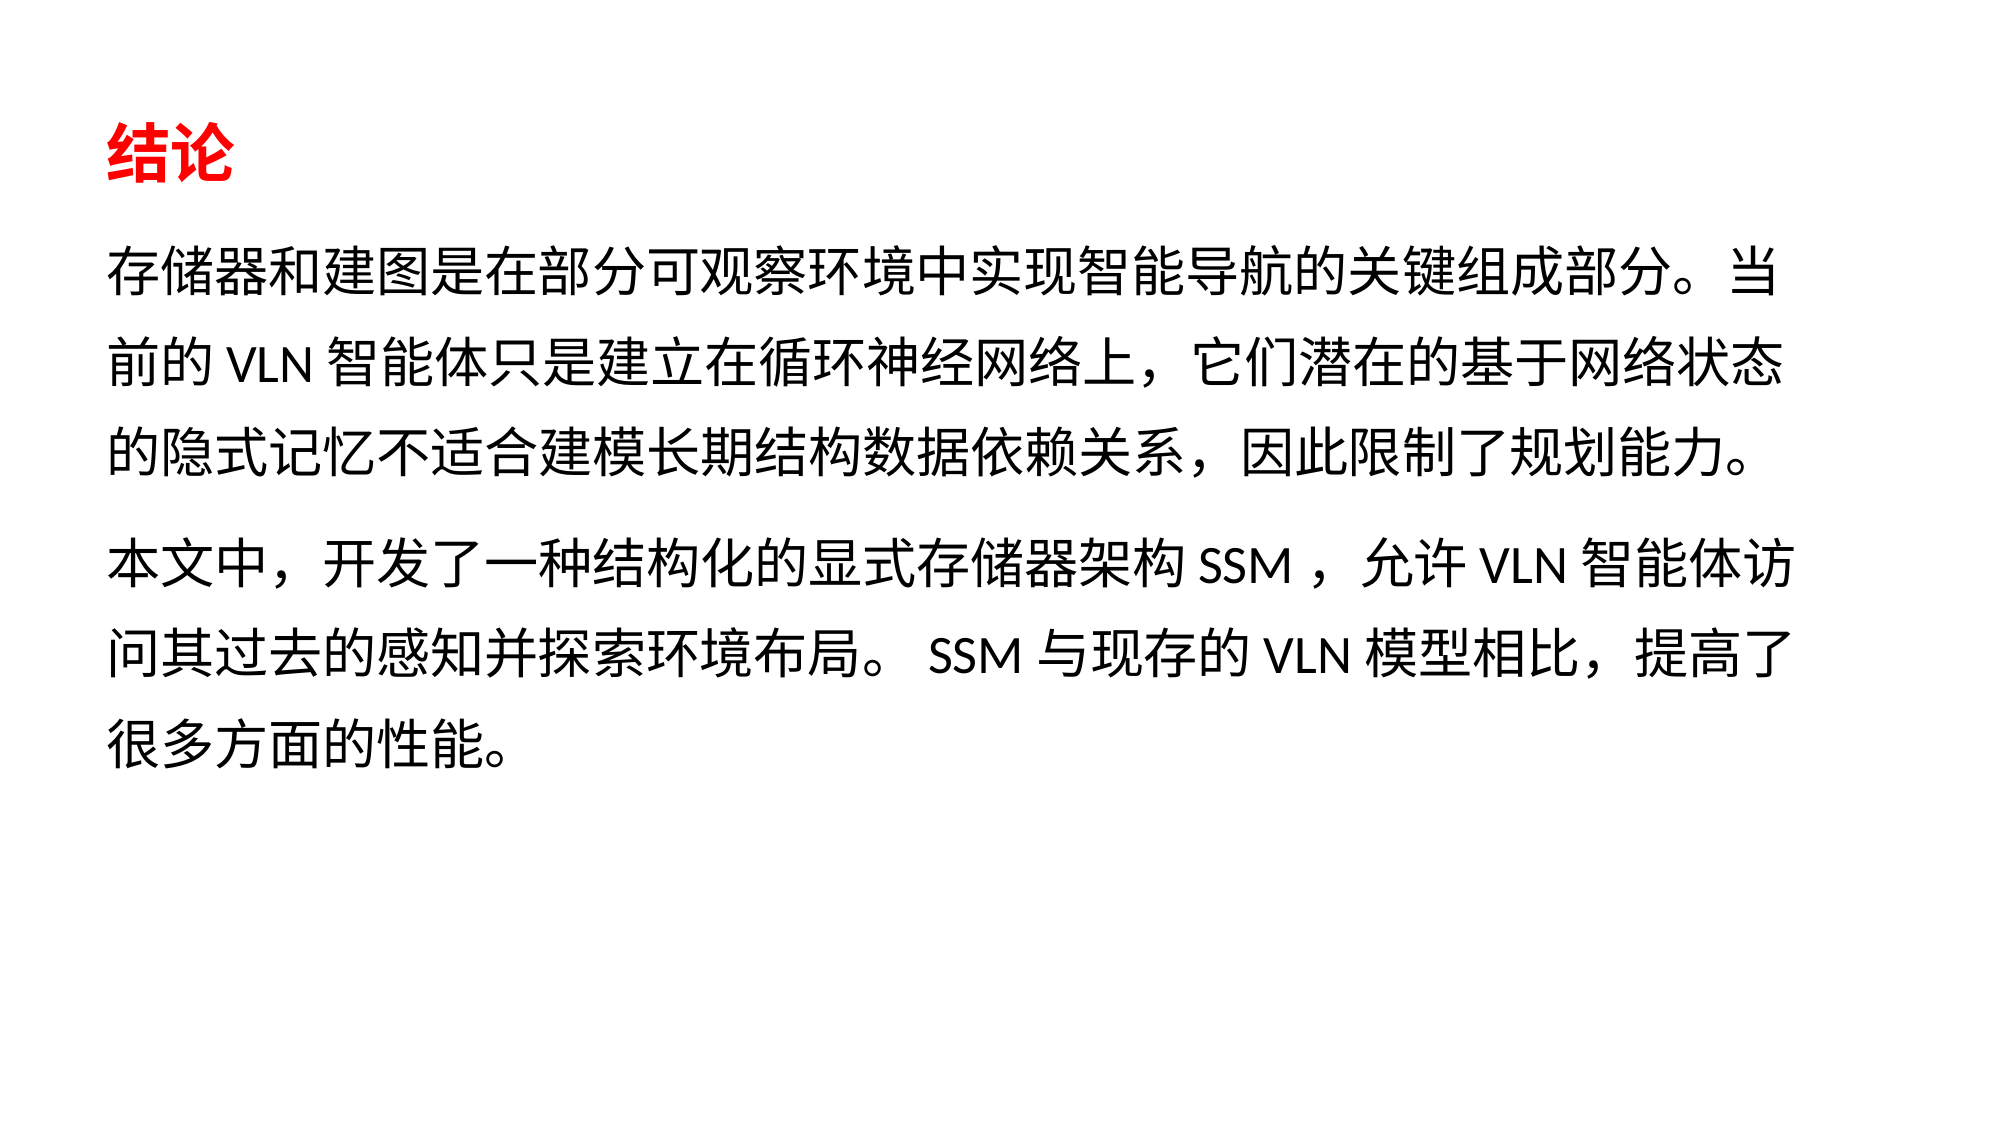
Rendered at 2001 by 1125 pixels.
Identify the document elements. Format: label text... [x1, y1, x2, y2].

list 结论 存储器和建图是在部分可观察环境中实现智能导航的关键组成部分。当前的VLN智能体只是建立在循环神经网络上，它们潜在的基于网络状态的隐式记忆不适合建模长期结构数据依赖关系，因此限制了规划能力。 本文中，开发了一种结构化的显式存储器架构SSM，允许VLN智能体访问其过去的感知并探索环境布局。SSM与现存的VLN模型相比，提高了很多方面的性能。 [91, 114, 1817, 877]
